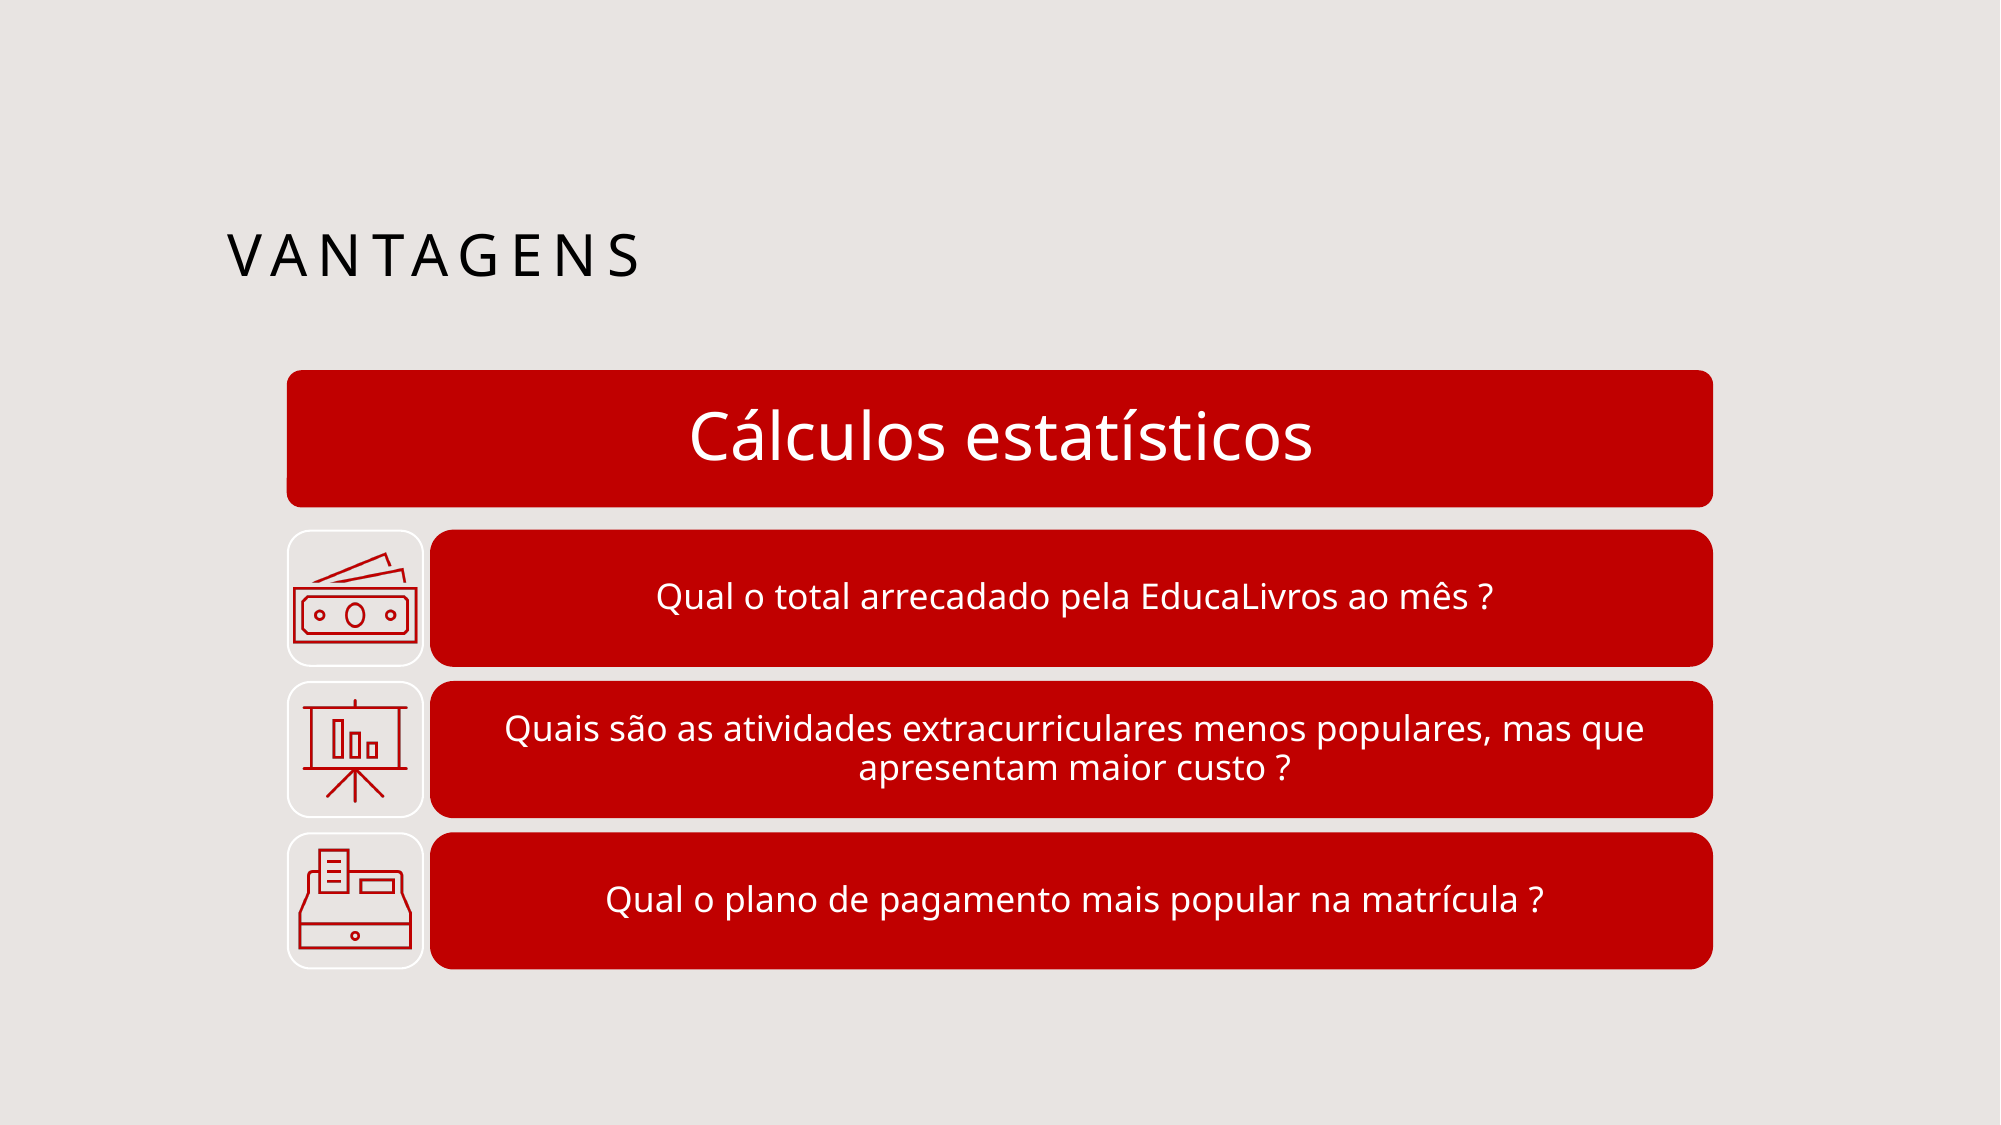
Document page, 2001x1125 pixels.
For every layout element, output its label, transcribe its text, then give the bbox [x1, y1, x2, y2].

title Vantagens [212, 138, 1788, 354]
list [212, 371, 1788, 969]
